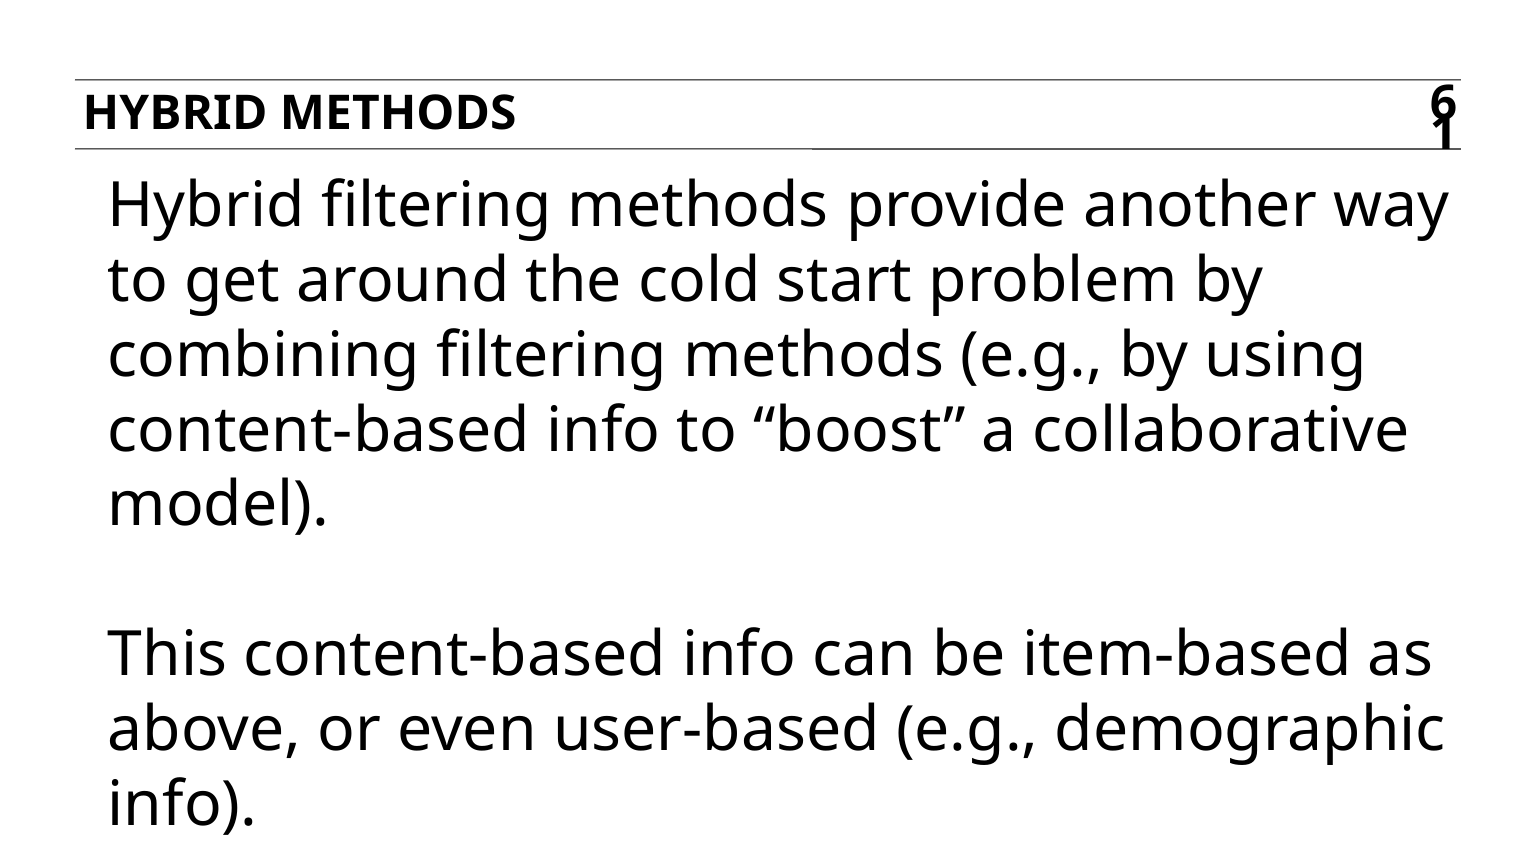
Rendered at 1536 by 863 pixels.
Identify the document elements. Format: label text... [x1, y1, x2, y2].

text_box Hybrid filtering methods provide another way to get around the cold start problem by combining filtering methods (e.g., by using content-based info to “boost” a collaborative model). This content-based info can be item-based as above, or even user-based (e.g., demographic info). [92, 156, 1468, 846]
slide_number 61 [1419, 86, 1461, 138]
list Hybrid methods [67, 81, 1118, 132]
